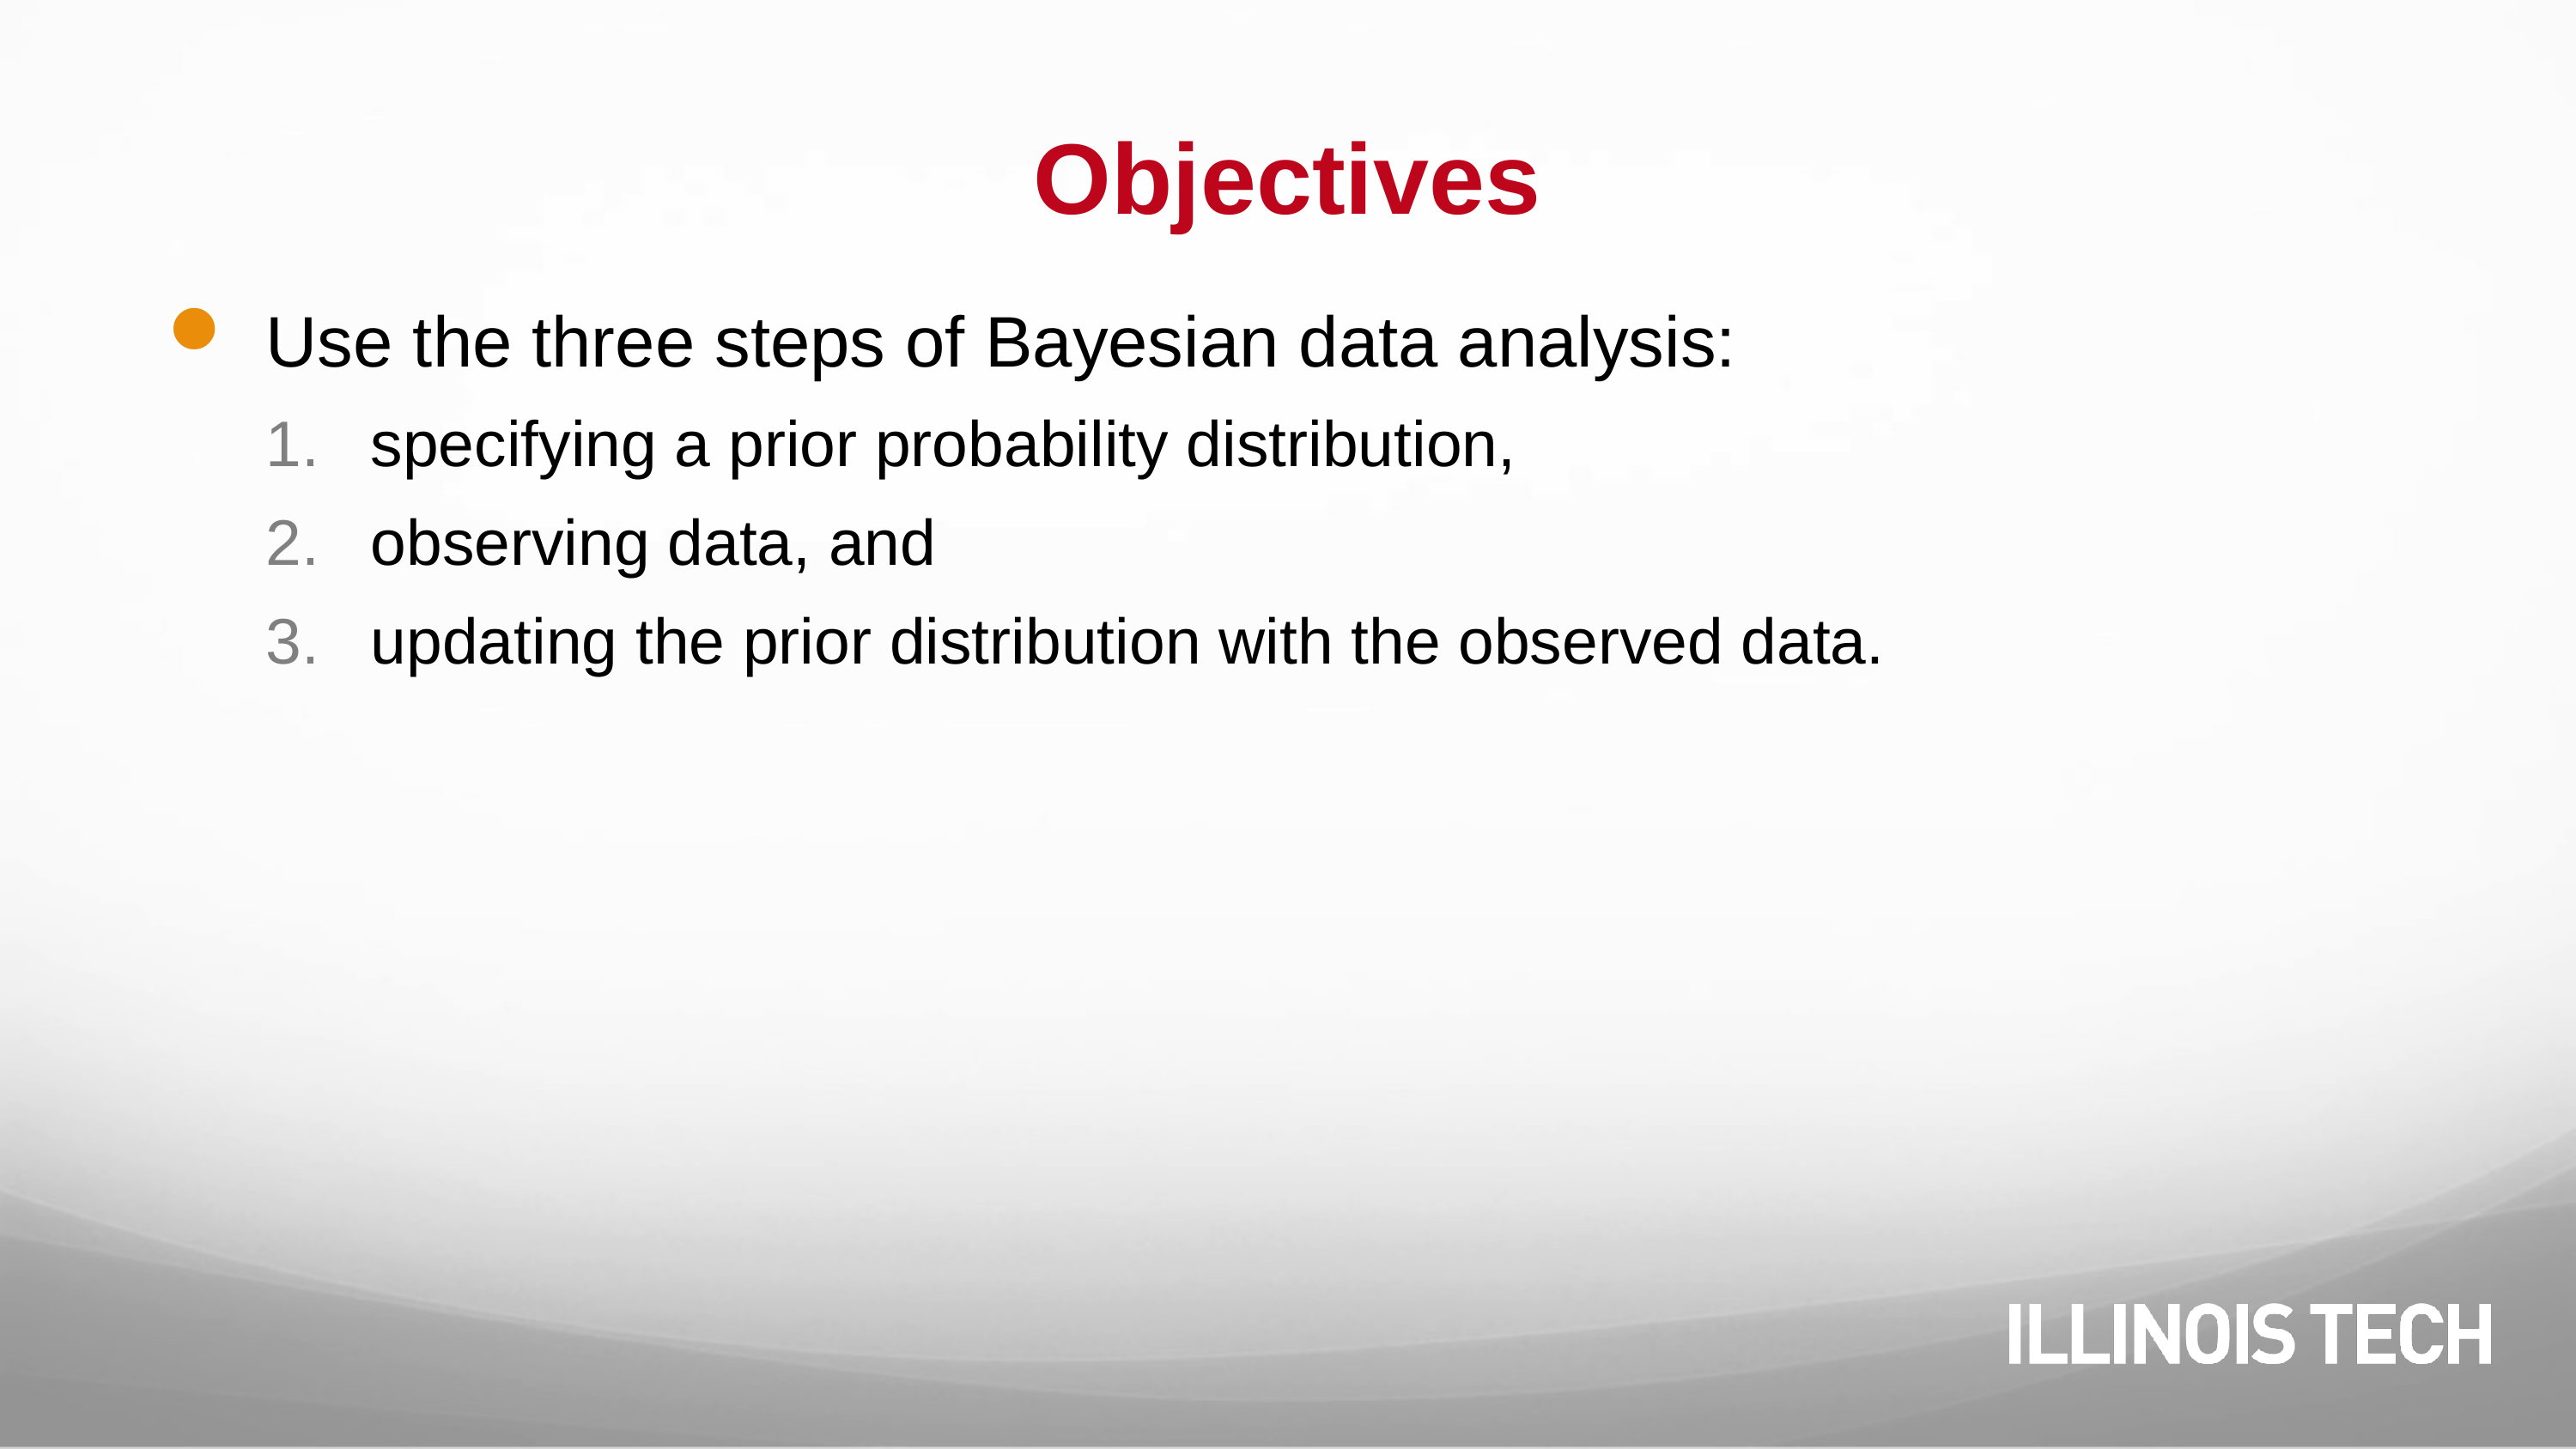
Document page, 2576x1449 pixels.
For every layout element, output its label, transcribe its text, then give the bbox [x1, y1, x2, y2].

picture [0, 0, 2576, 1449]
list Use the three steps of Bayesian data analysis: specifying a prior probability distribution, observing data, and updating the prior distribution with the observed data. [155, 288, 2421, 1259]
title Objectives [155, 22, 2421, 241]
